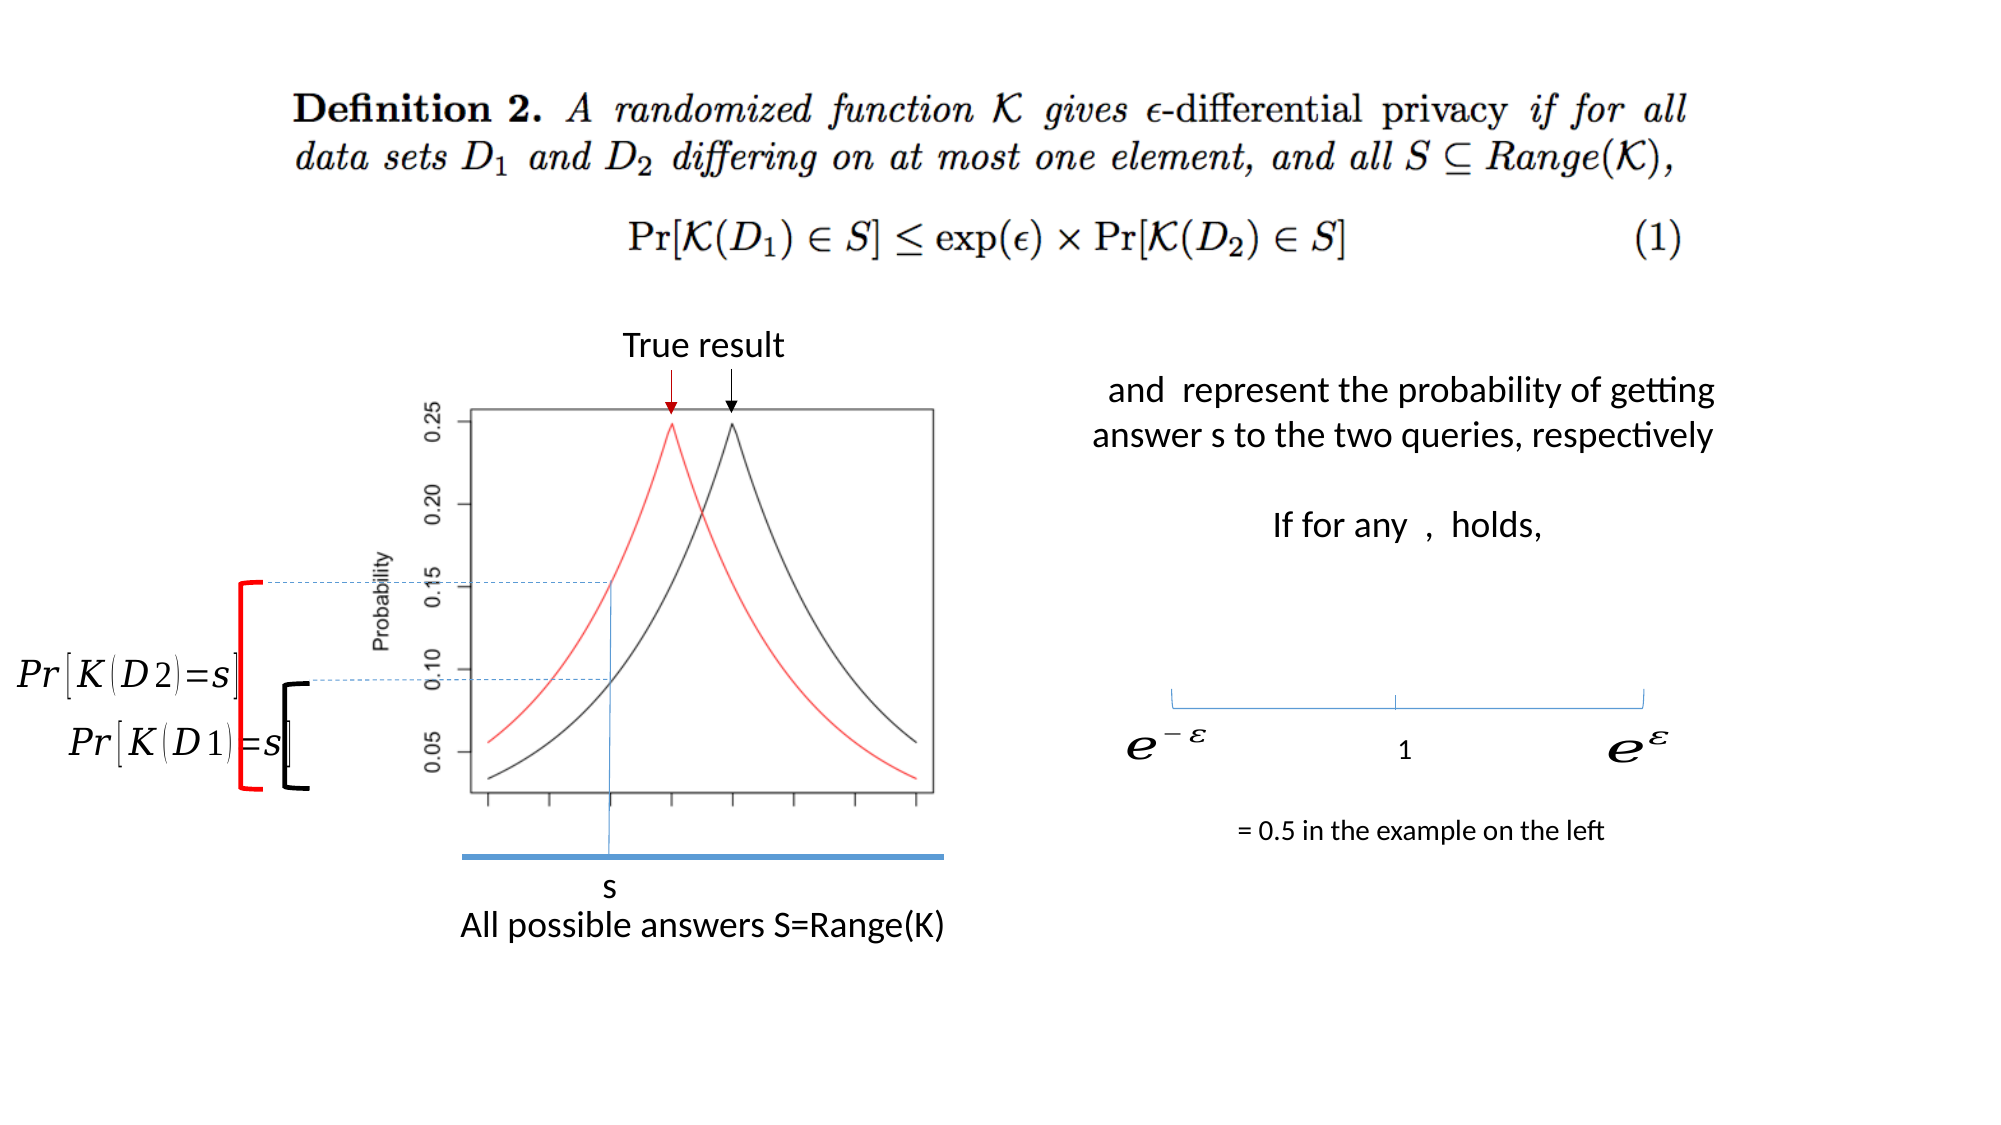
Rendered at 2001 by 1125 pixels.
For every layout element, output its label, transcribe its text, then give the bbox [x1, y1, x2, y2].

picture [365, 583, 608, 679]
picture [365, 368, 945, 851]
text_box [284, 682, 310, 790]
picture [280, 77, 1707, 313]
text_box s [587, 858, 633, 913]
text_box [1171, 688, 1645, 710]
text_box s [587, 853, 608, 857]
text_box s [612, 853, 633, 857]
text_box [240, 581, 263, 790]
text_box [608, 580, 612, 857]
picture [365, 681, 608, 851]
text_box True result [607, 313, 801, 368]
text_box 1 [1382, 723, 1428, 774]
